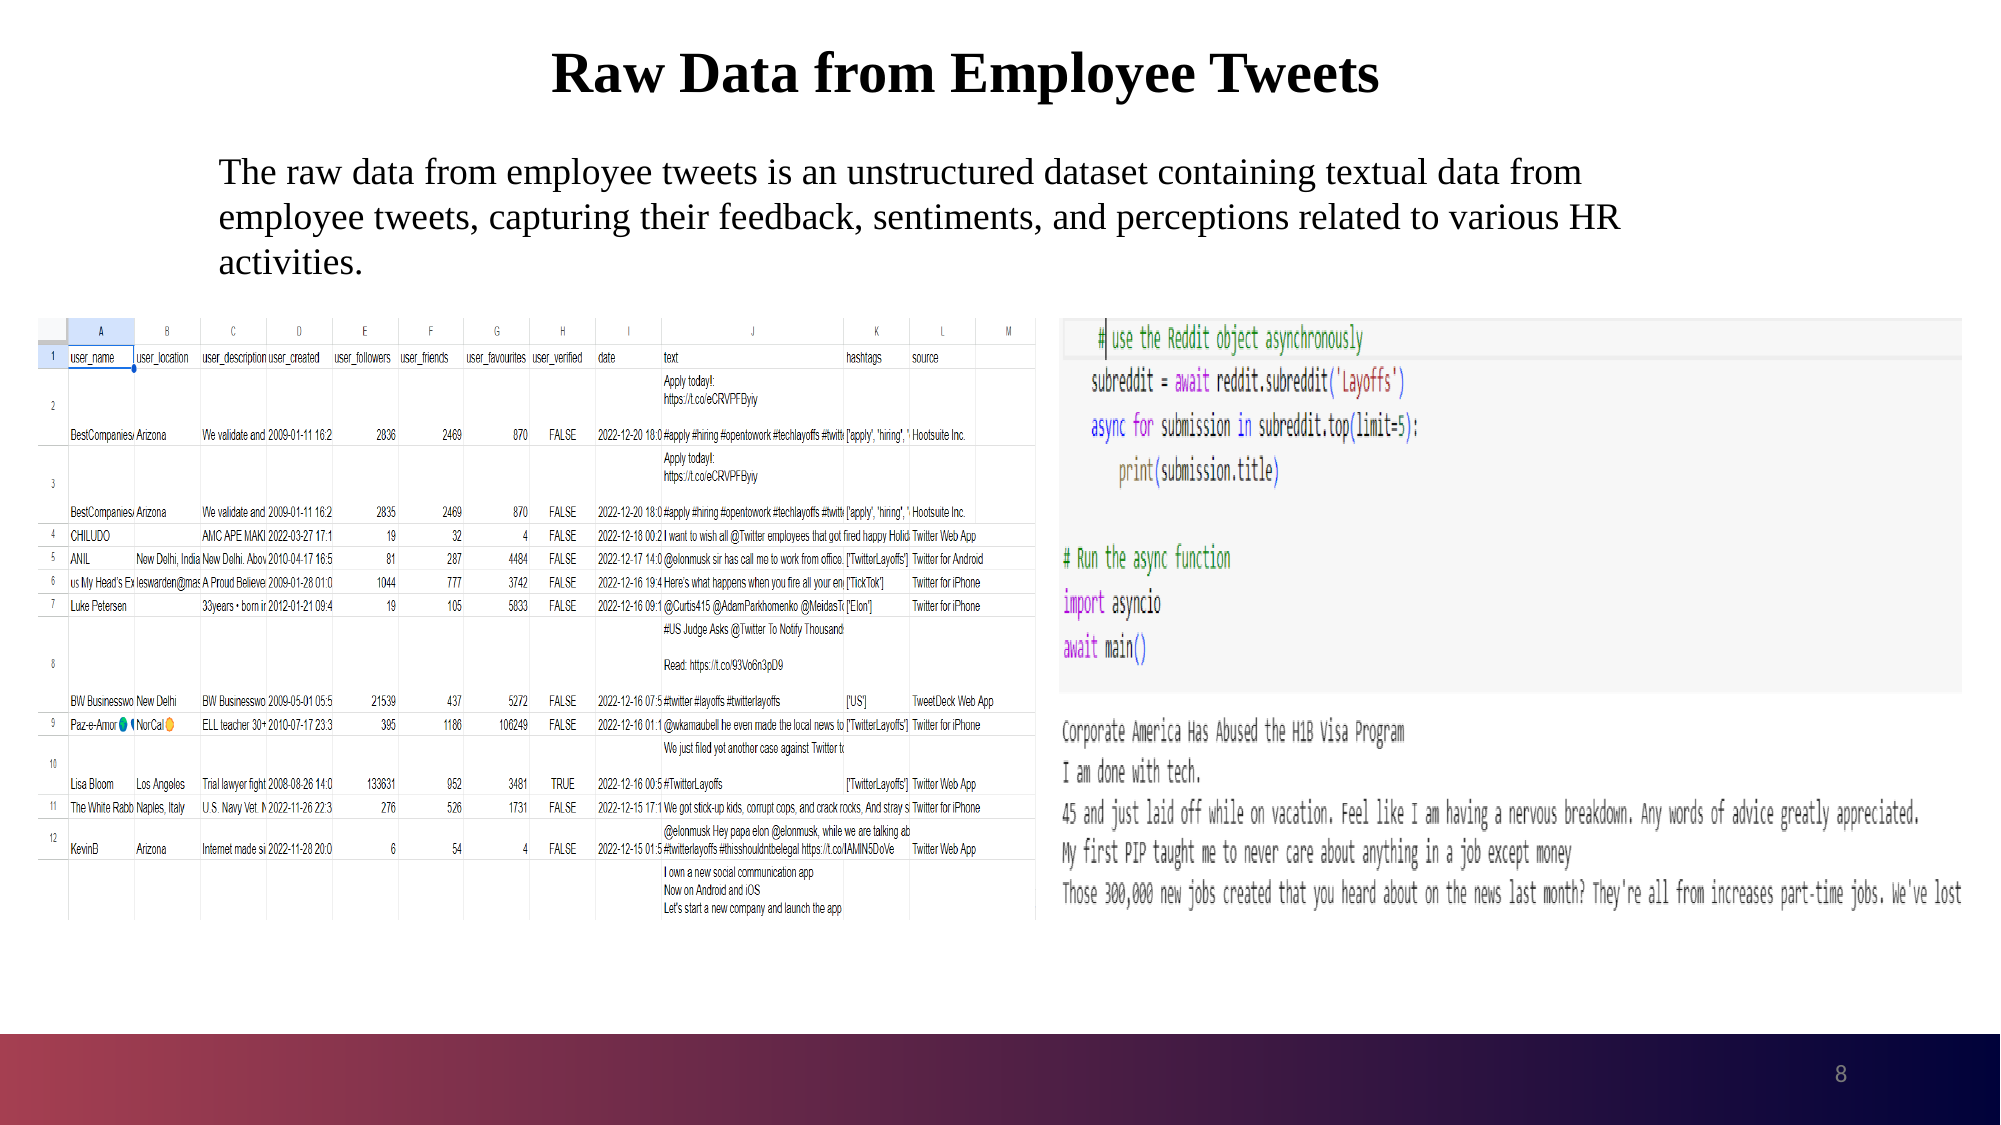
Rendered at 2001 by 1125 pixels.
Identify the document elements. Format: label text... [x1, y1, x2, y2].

picture [1059, 317, 1962, 920]
text_box Raw Data from Employee Tweets [537, 22, 1491, 113]
picture [37, 317, 1037, 920]
slide_number 8 [1412, 1042, 1863, 1103]
text_box The raw data from employee tweets is an unstructured dataset containing textual data from employee tweets, capturing their feedback, sentiments, and perceptions related to various HR activities. [203, 139, 1656, 290]
